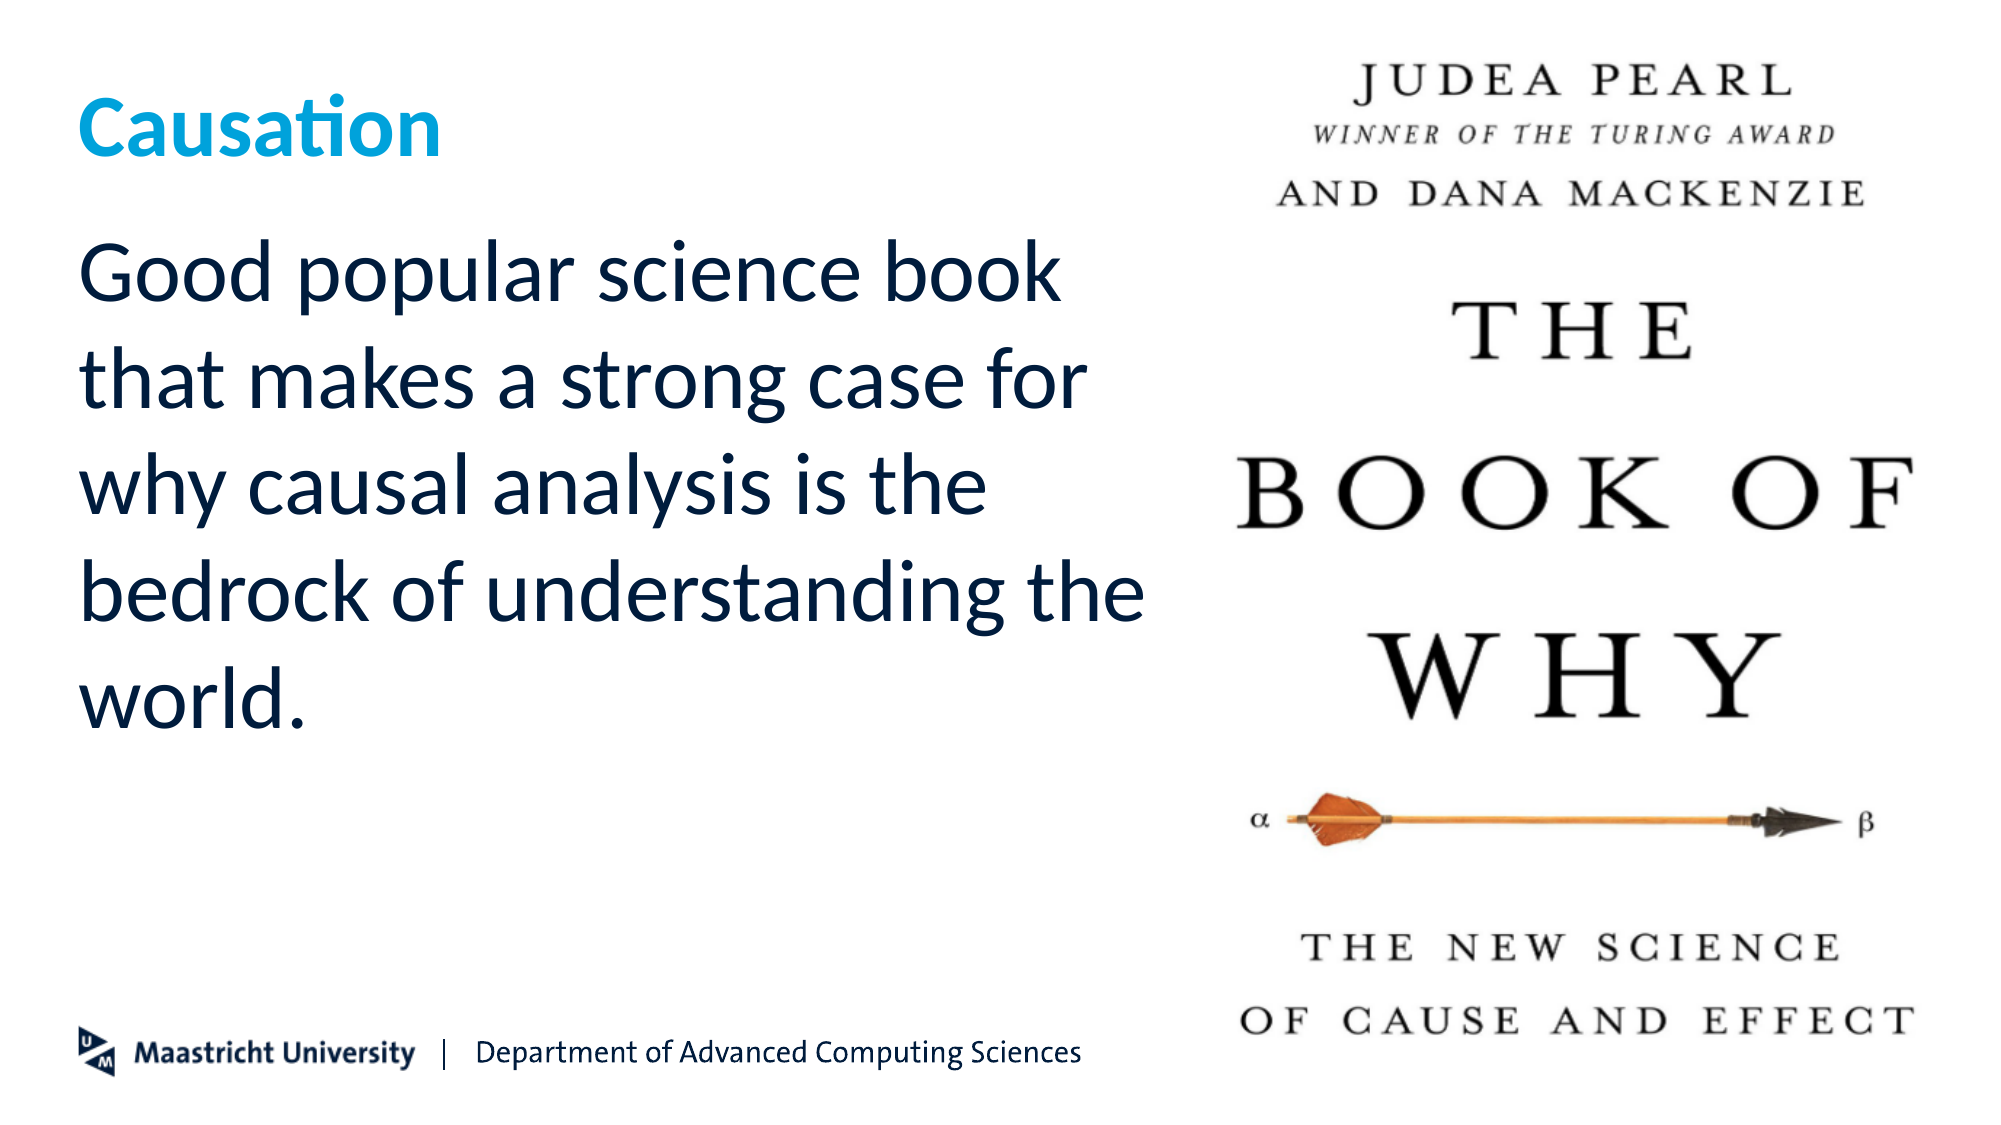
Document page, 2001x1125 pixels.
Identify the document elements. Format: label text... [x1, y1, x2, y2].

list Good popular science book that makes a strong case for why causal analysis is the bedrock of understanding the world. [78, 212, 1150, 942]
picture [1162, 0, 1982, 1125]
title Causation [78, 67, 1157, 192]
